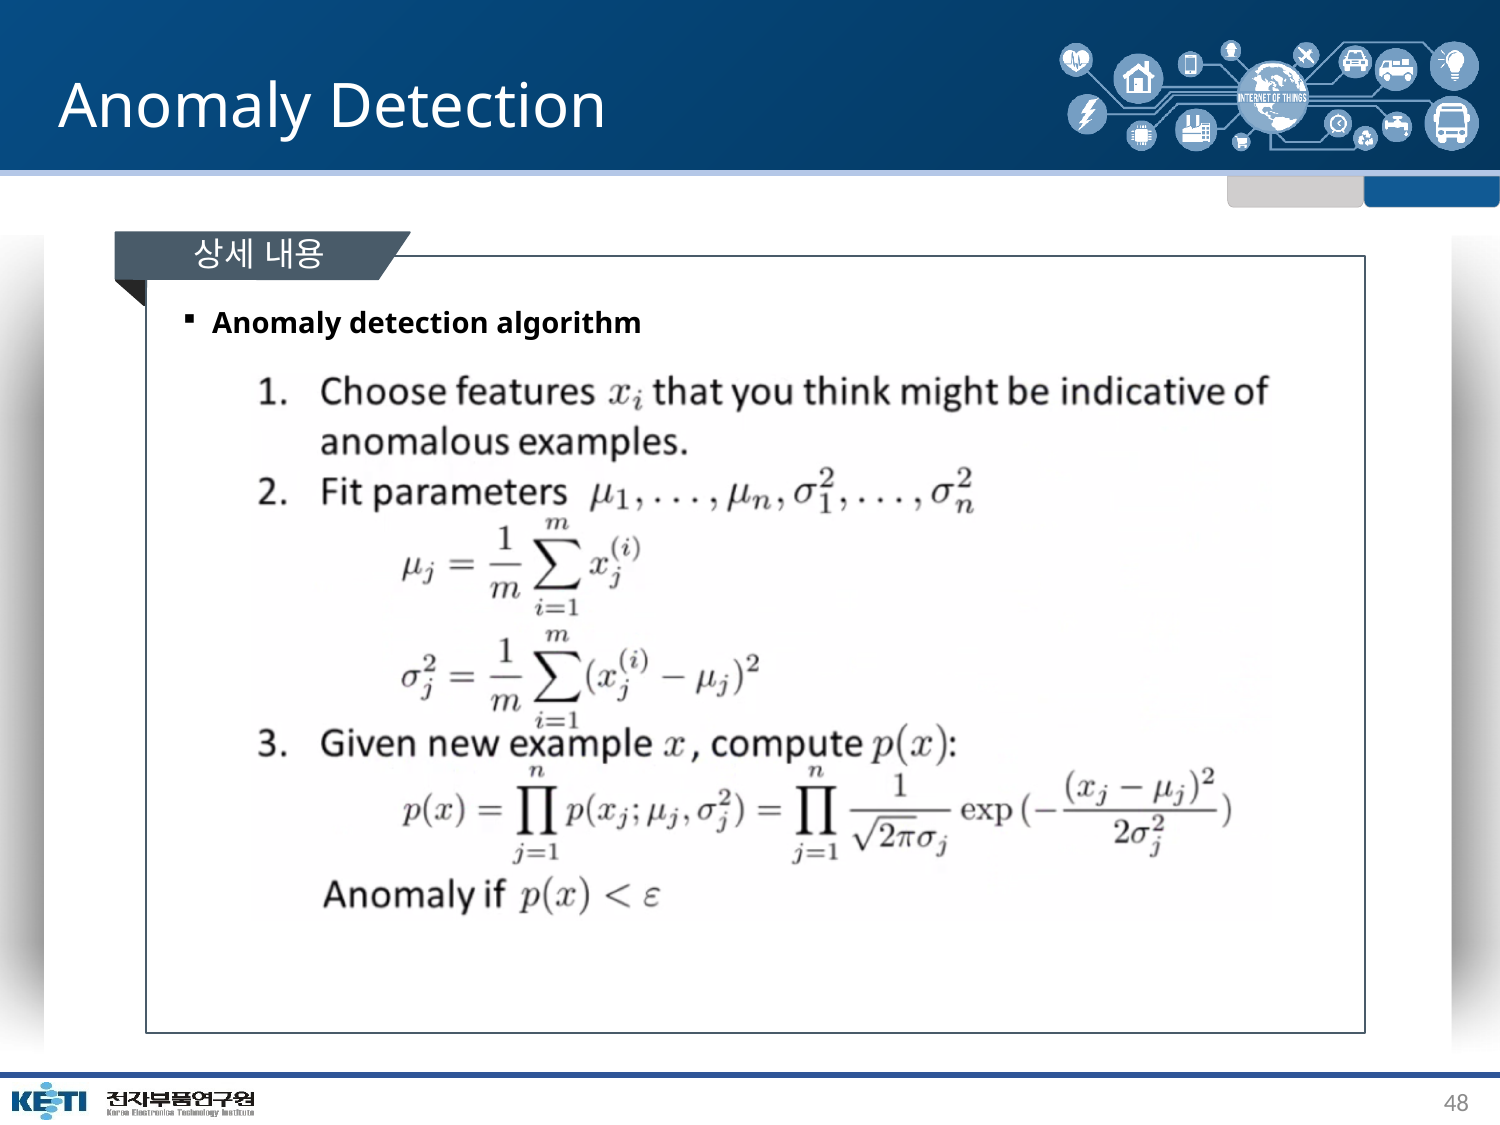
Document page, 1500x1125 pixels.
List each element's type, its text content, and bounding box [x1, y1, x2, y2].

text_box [115, 231, 1366, 1034]
picture [12, 1082, 254, 1120]
picture [232, 362, 1280, 922]
slide_number 48 [1146, 1088, 1485, 1114]
title Anomaly Detection [43, 66, 1052, 149]
